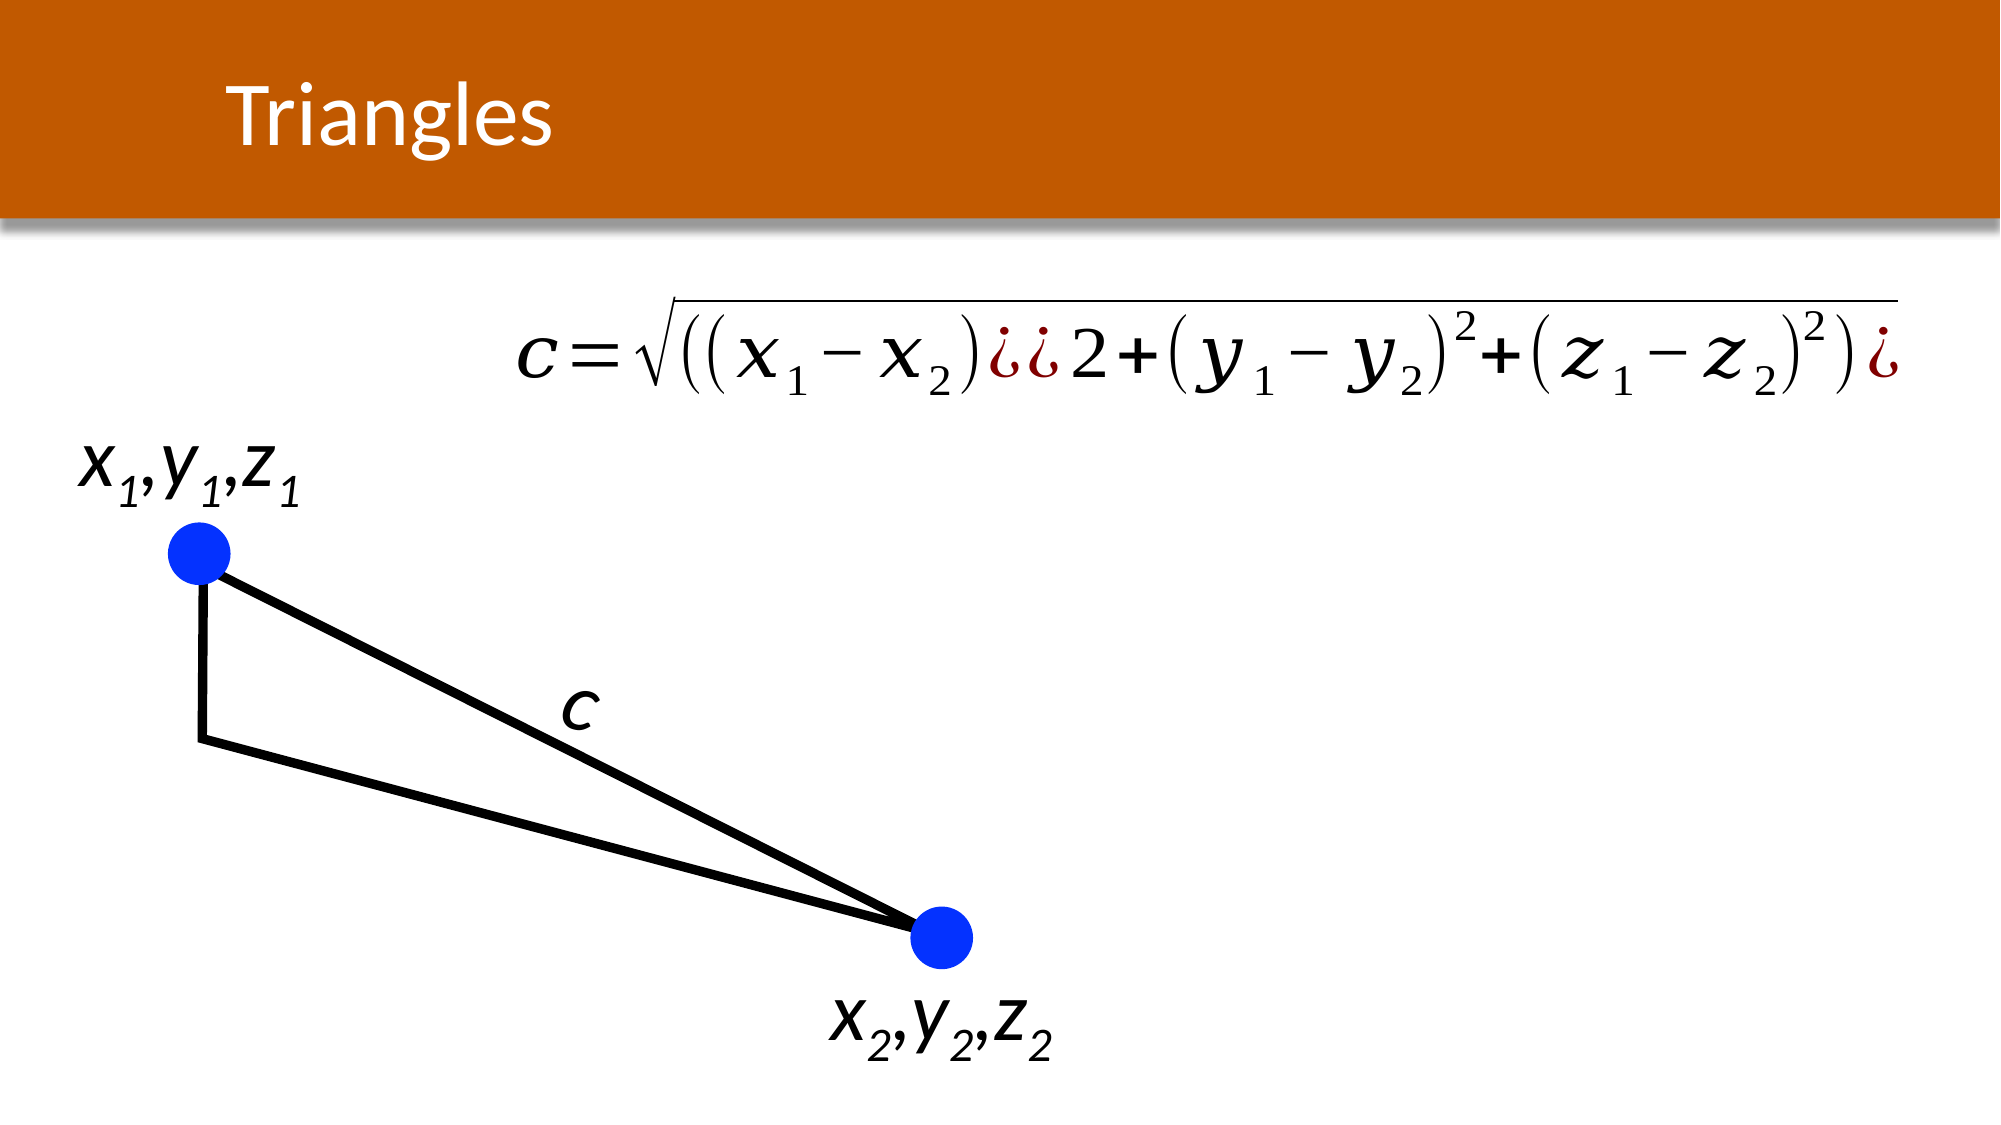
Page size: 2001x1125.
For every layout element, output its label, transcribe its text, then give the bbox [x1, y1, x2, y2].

text_box x2,y2,z2 [815, 949, 1067, 1079]
text_box Triangles [210, 17, 2000, 201]
text_box [201, 575, 913, 929]
text_box c [536, 633, 631, 762]
text_box [0, 0, 2000, 219]
text_box [166, 525, 232, 587]
text_box [909, 905, 975, 971]
text_box x1,y1,z1 [64, 395, 316, 525]
